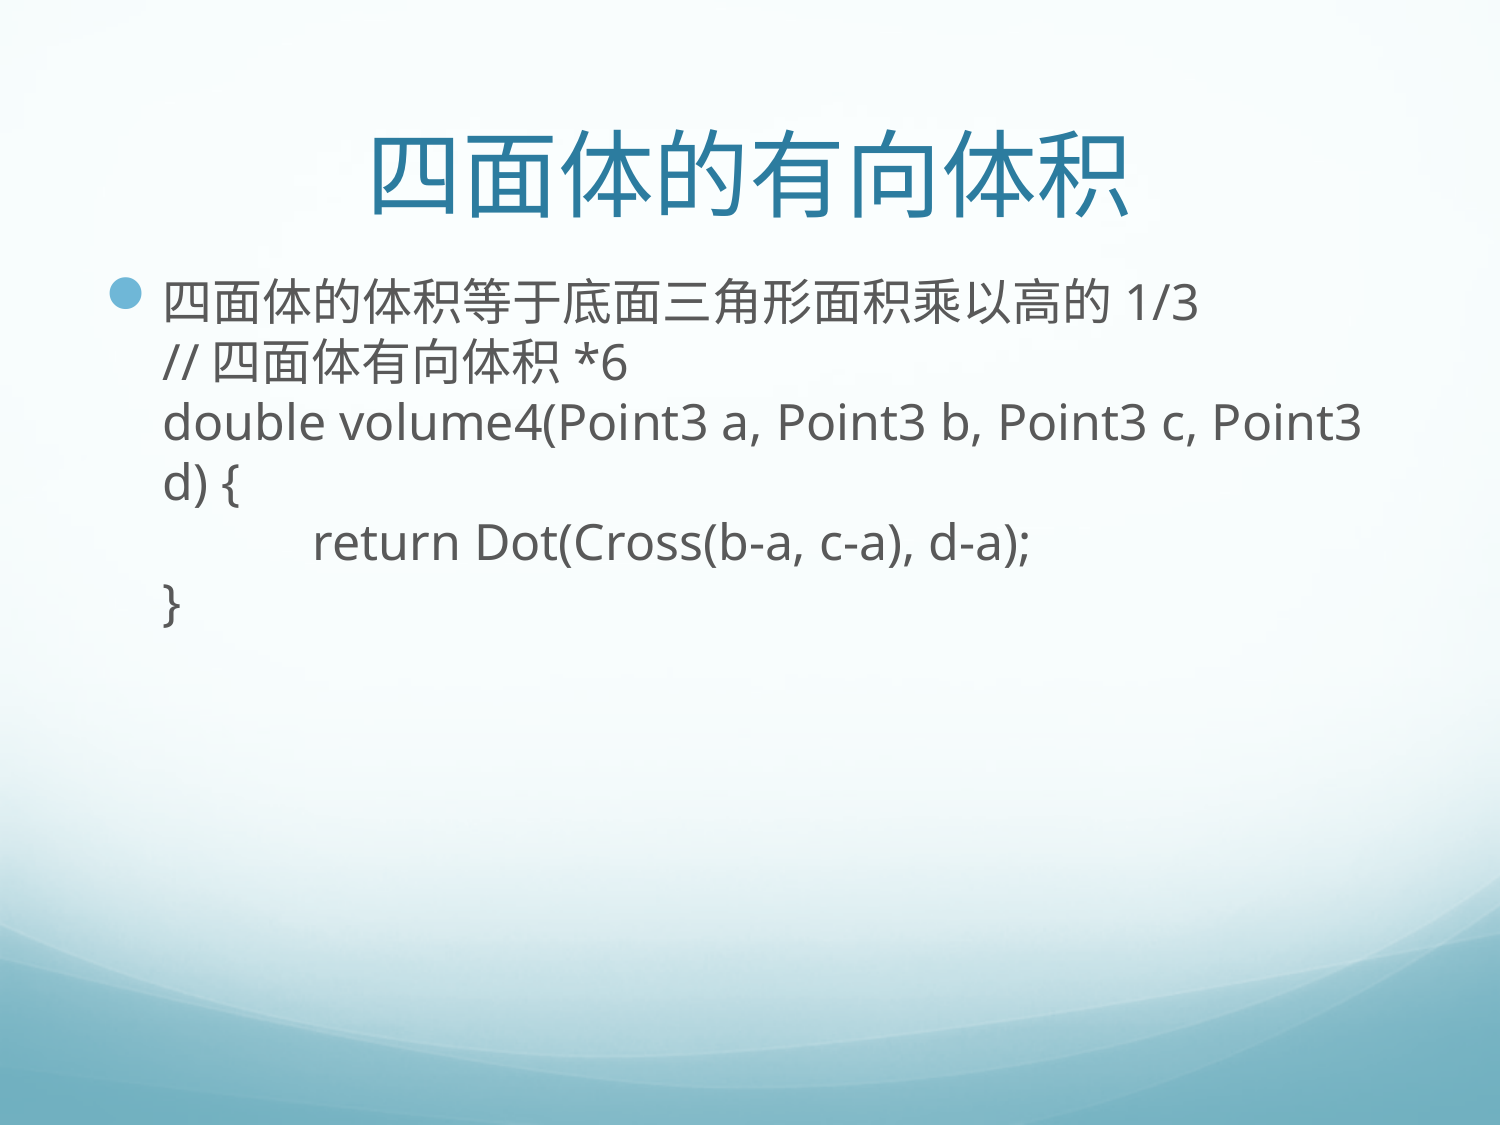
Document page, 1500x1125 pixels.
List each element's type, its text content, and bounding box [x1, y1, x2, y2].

title 四面体的有向体积 [90, 17, 1410, 237]
list 四面体的体积等于底面三角形面积乘以高的1/3 //四面体有向体积*6 double volume4(Point3 a, Point3 b, Point3 c, Point3 d) { return Dot(Cross(b-a, c-a), d-a); } [90, 262, 1410, 975]
